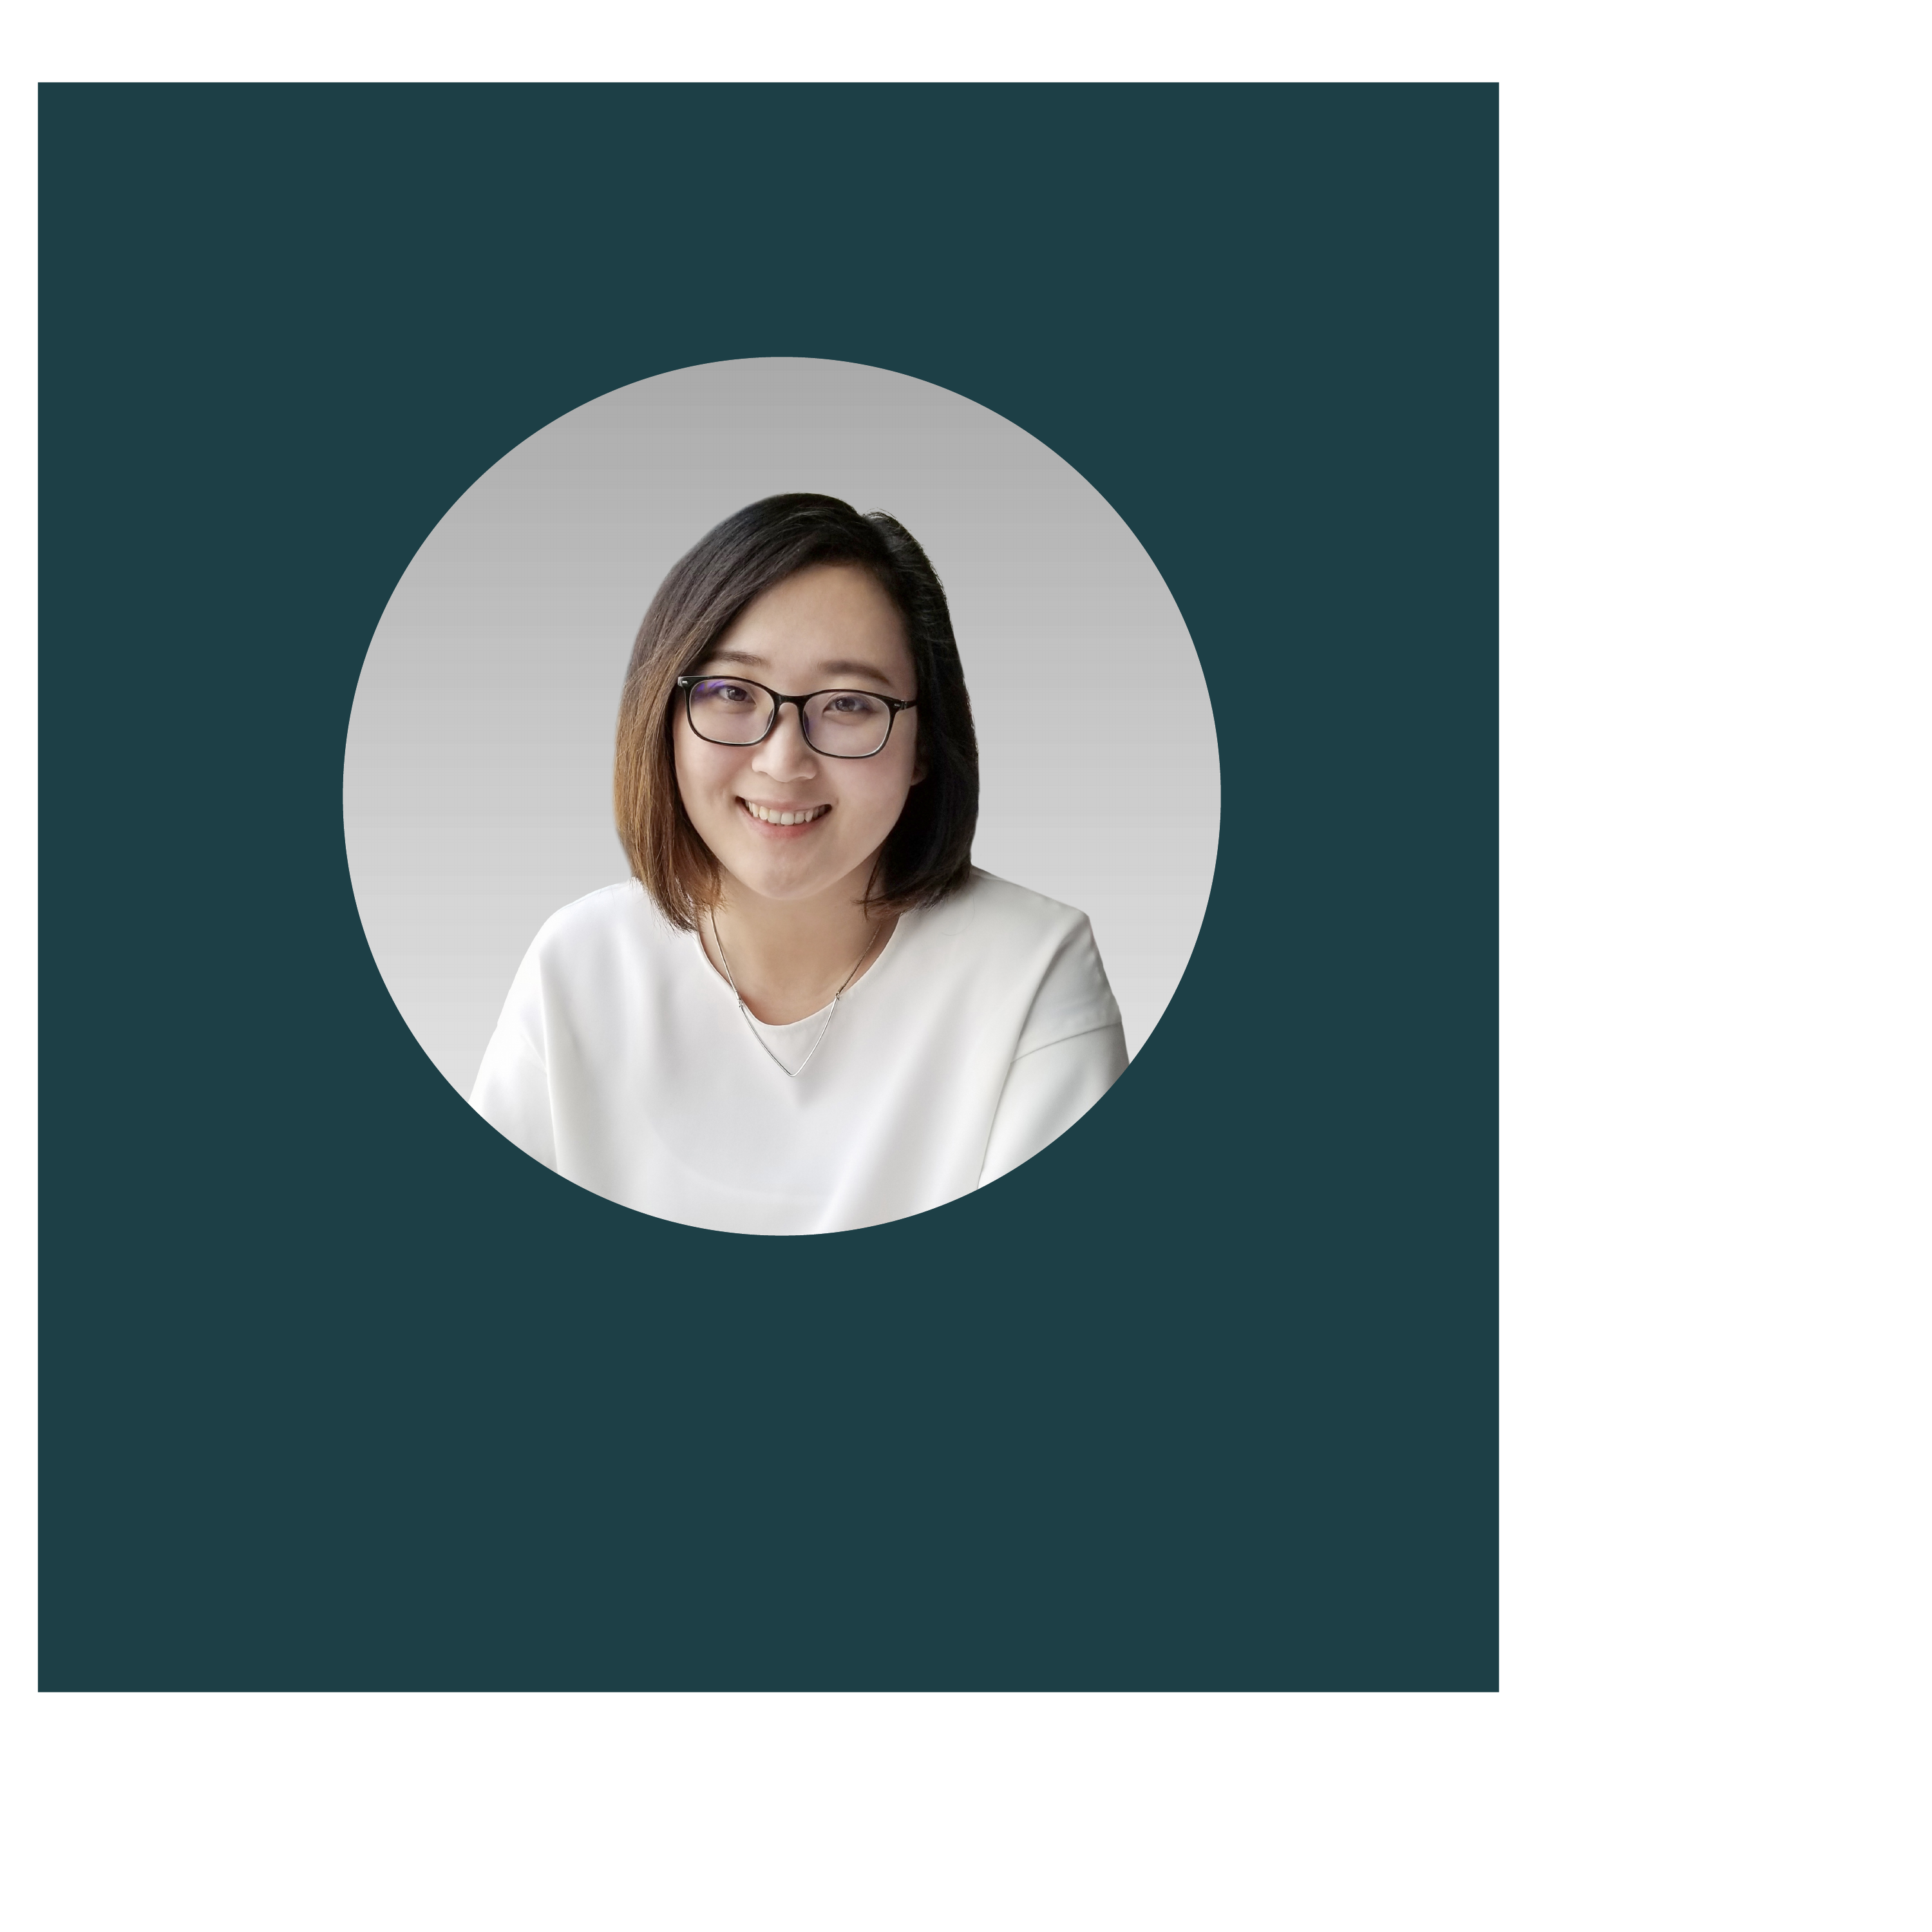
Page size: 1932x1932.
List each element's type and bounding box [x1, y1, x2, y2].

picture [343, 357, 1221, 1236]
text_box [37, 82, 1500, 1693]
